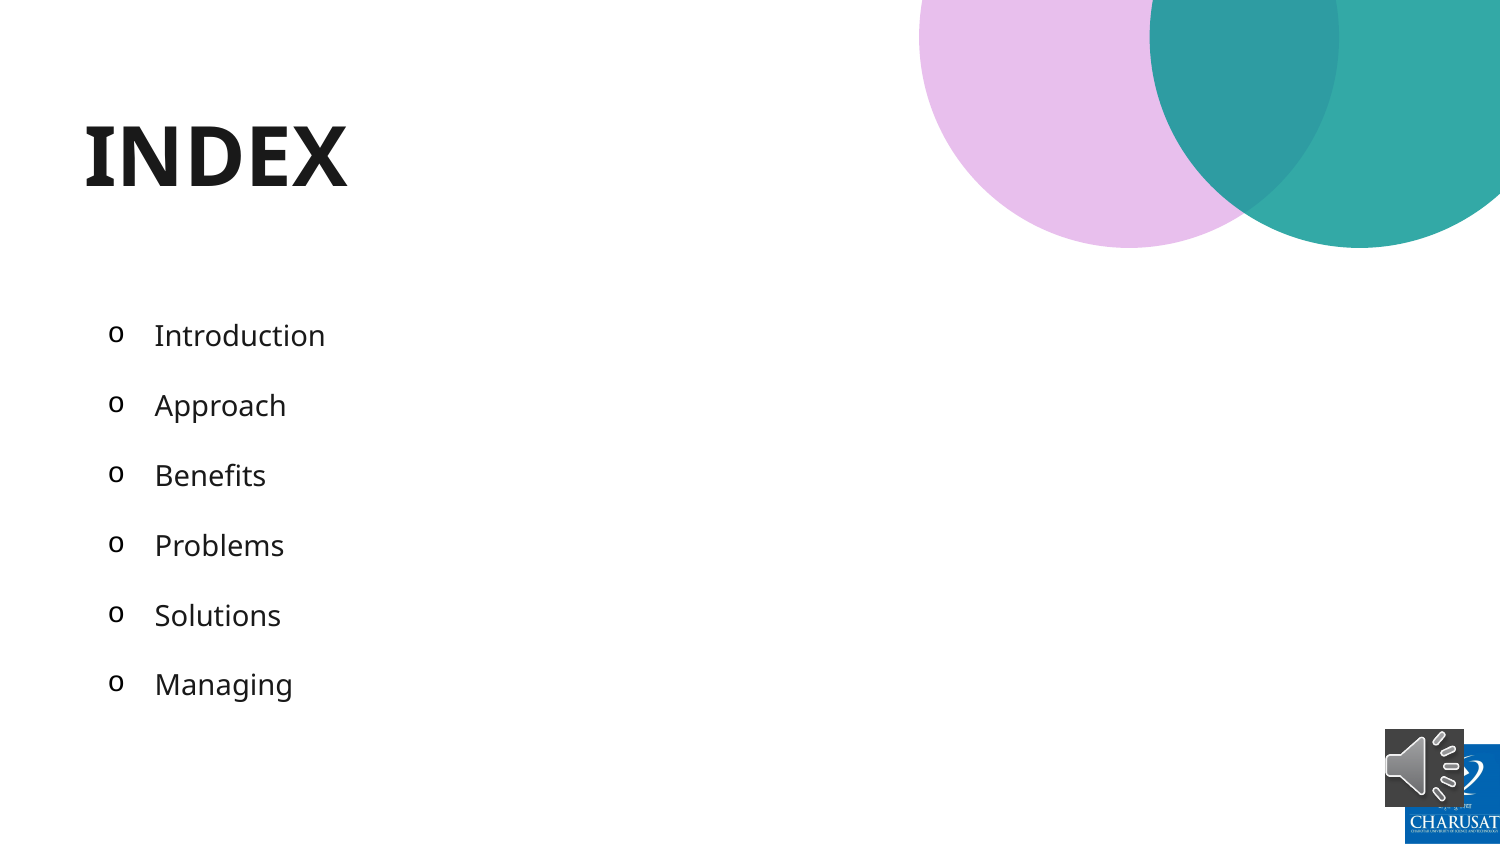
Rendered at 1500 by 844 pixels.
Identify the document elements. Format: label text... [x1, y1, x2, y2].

text_box INDEX [84, 102, 820, 203]
text_box [919, 0, 1244, 248]
text_box [1149, 0, 1500, 248]
text_box Introduction Approach Benefits Problems Solutions Managing [92, 274, 342, 844]
picture [1384, 728, 1500, 844]
